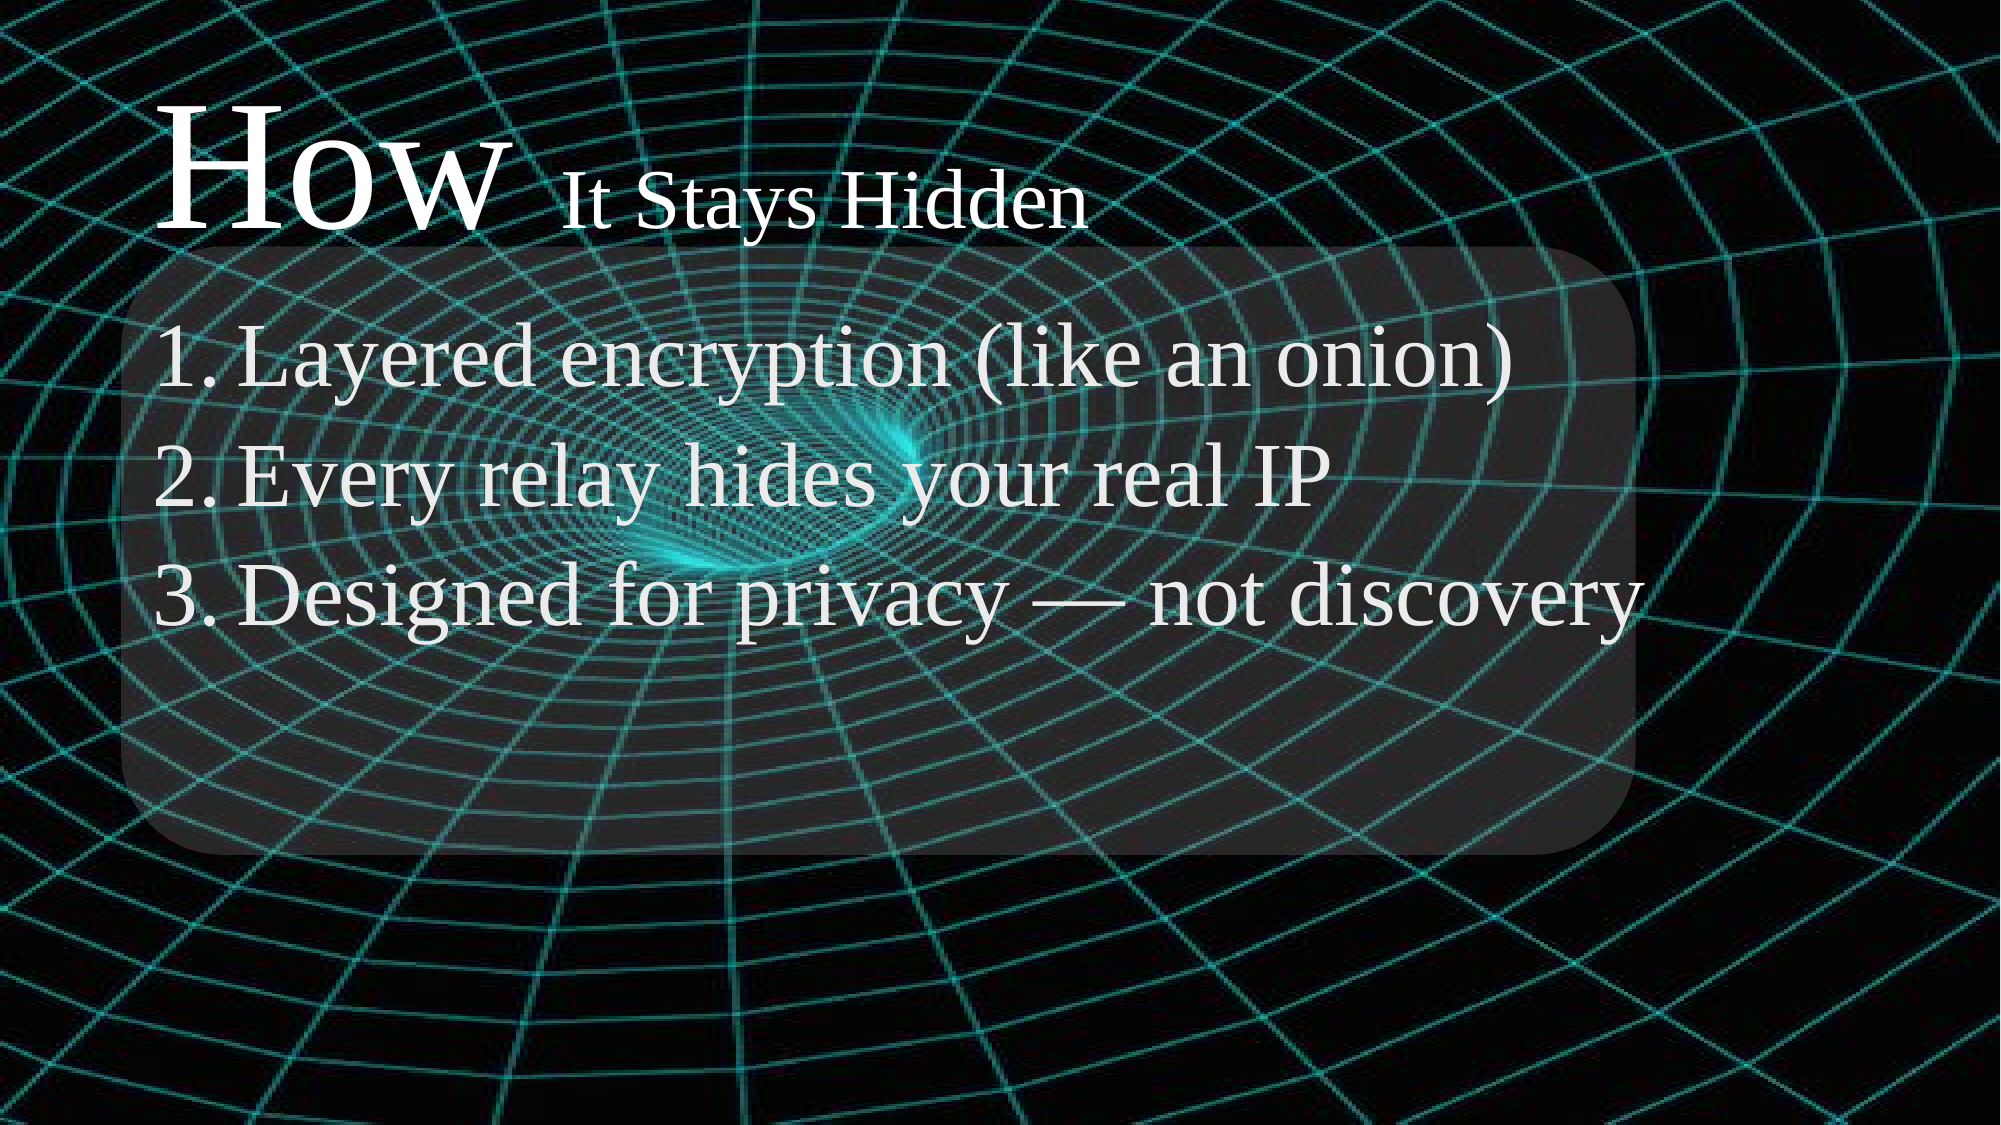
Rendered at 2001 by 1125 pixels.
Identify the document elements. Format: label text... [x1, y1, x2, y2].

picture [0, 0, 2001, 1125]
text_box [120, 245, 1637, 856]
title How It Stays Hidden [137, 59, 1863, 278]
list Layered encryption (like an onion) Every relay hides your real IP Designed for privacy — not discovery [137, 299, 1863, 1014]
